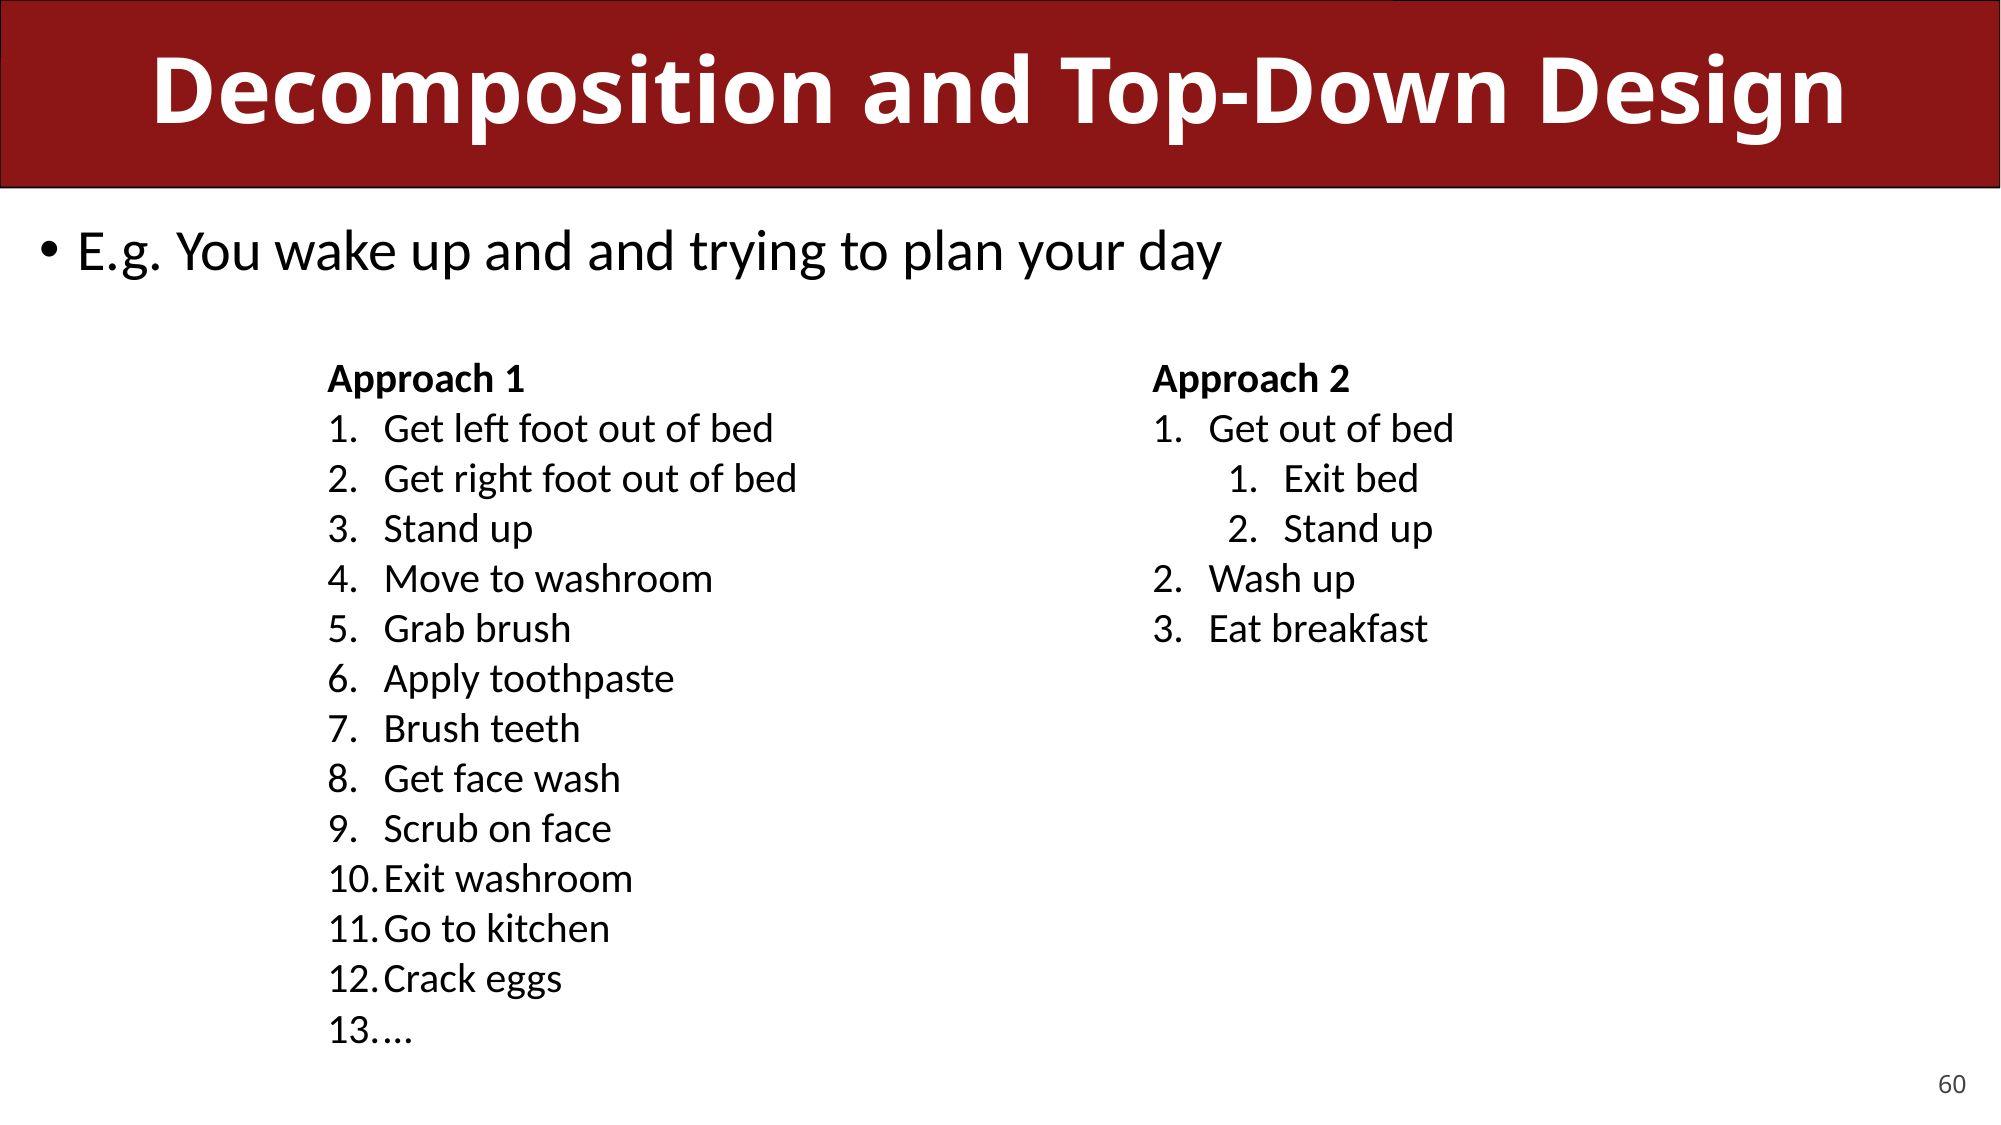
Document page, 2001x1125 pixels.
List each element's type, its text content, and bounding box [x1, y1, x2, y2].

list E.g. You wake up and and trying to plan your day [24, 212, 1963, 475]
text_box Approach 2 Get out of bed Exit bed Stand up Wash up Eat breakfast [1062, 343, 1738, 659]
title Decomposition and Top-Down Design [75, 0, 1925, 188]
text_box Approach 1 Get left foot out of bed Get right foot out of bed Stand up Move to washroom Grab brush Apply toothpaste Brush teeth Get face wash Scrub on face Exit washroom Go to kitchen Crack eggs … [237, 343, 913, 1059]
